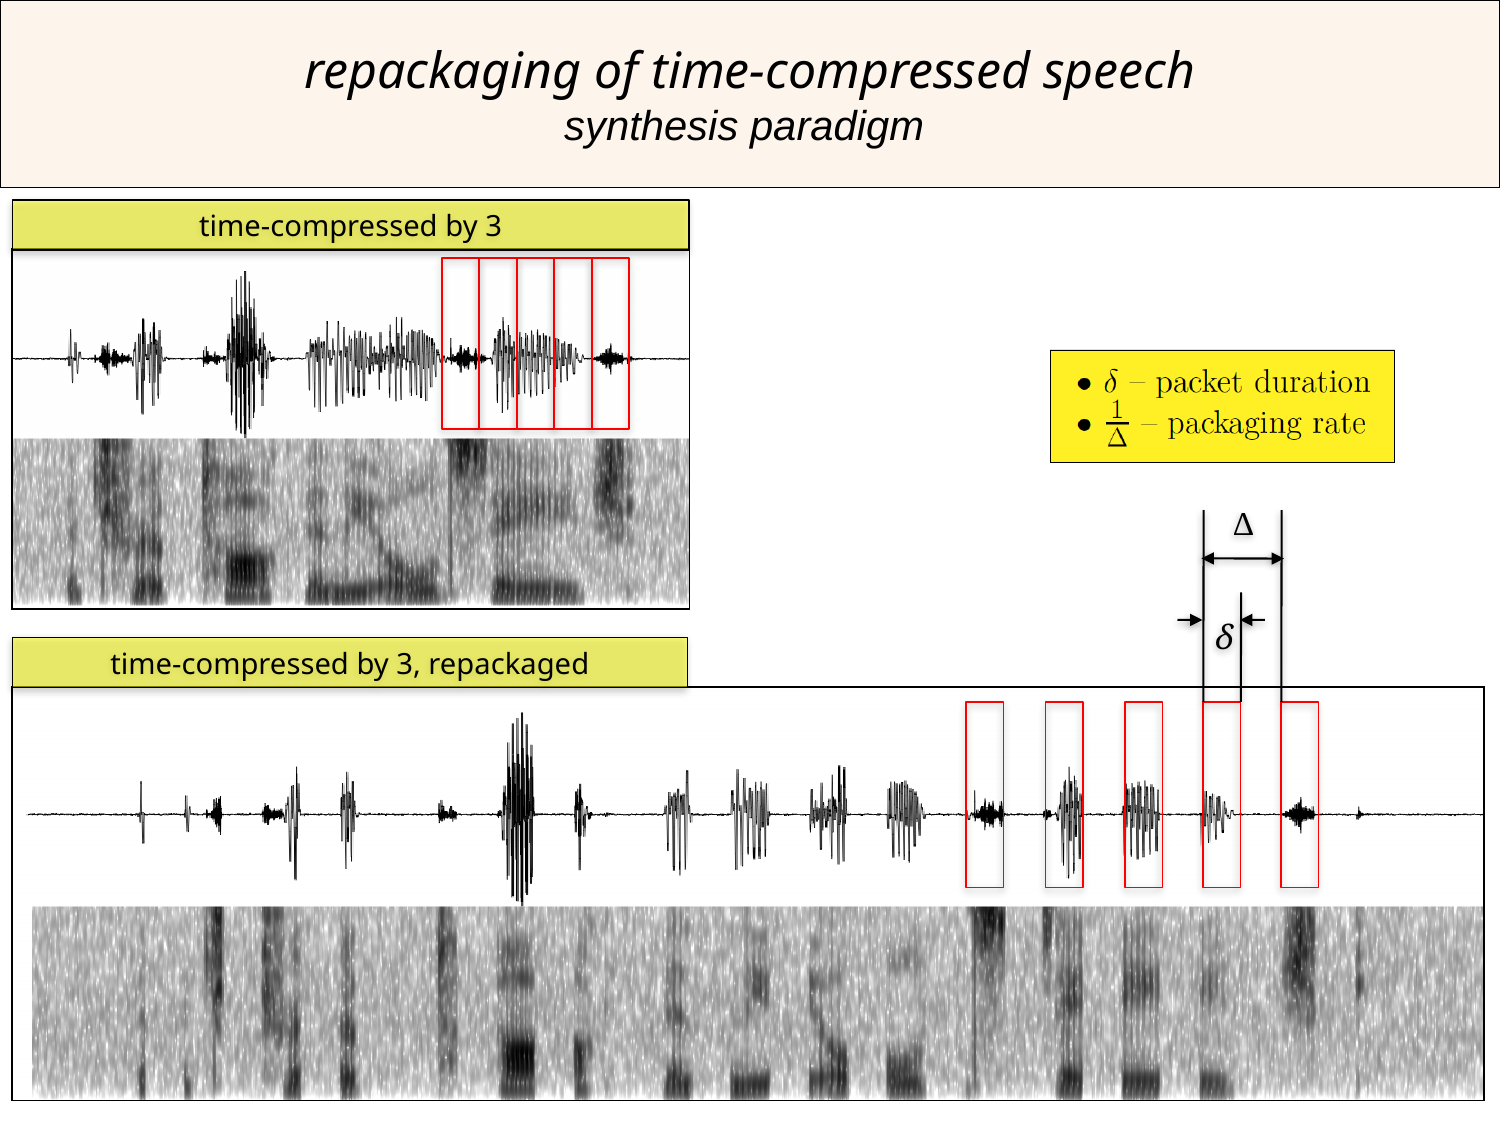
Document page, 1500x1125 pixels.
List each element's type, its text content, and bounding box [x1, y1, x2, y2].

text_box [1177, 502, 1288, 703]
text_box time-compressed by 3 [12, 199, 690, 249]
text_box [441, 257, 630, 430]
text_box time-compressed by 3, repackaged [12, 637, 688, 686]
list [12, 687, 1484, 1101]
picture [1049, 349, 1395, 463]
text_box repackaging of time-compressed speech synthesis paradigm [0, 0, 1500, 188]
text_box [965, 701, 1319, 888]
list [12, 249, 690, 609]
